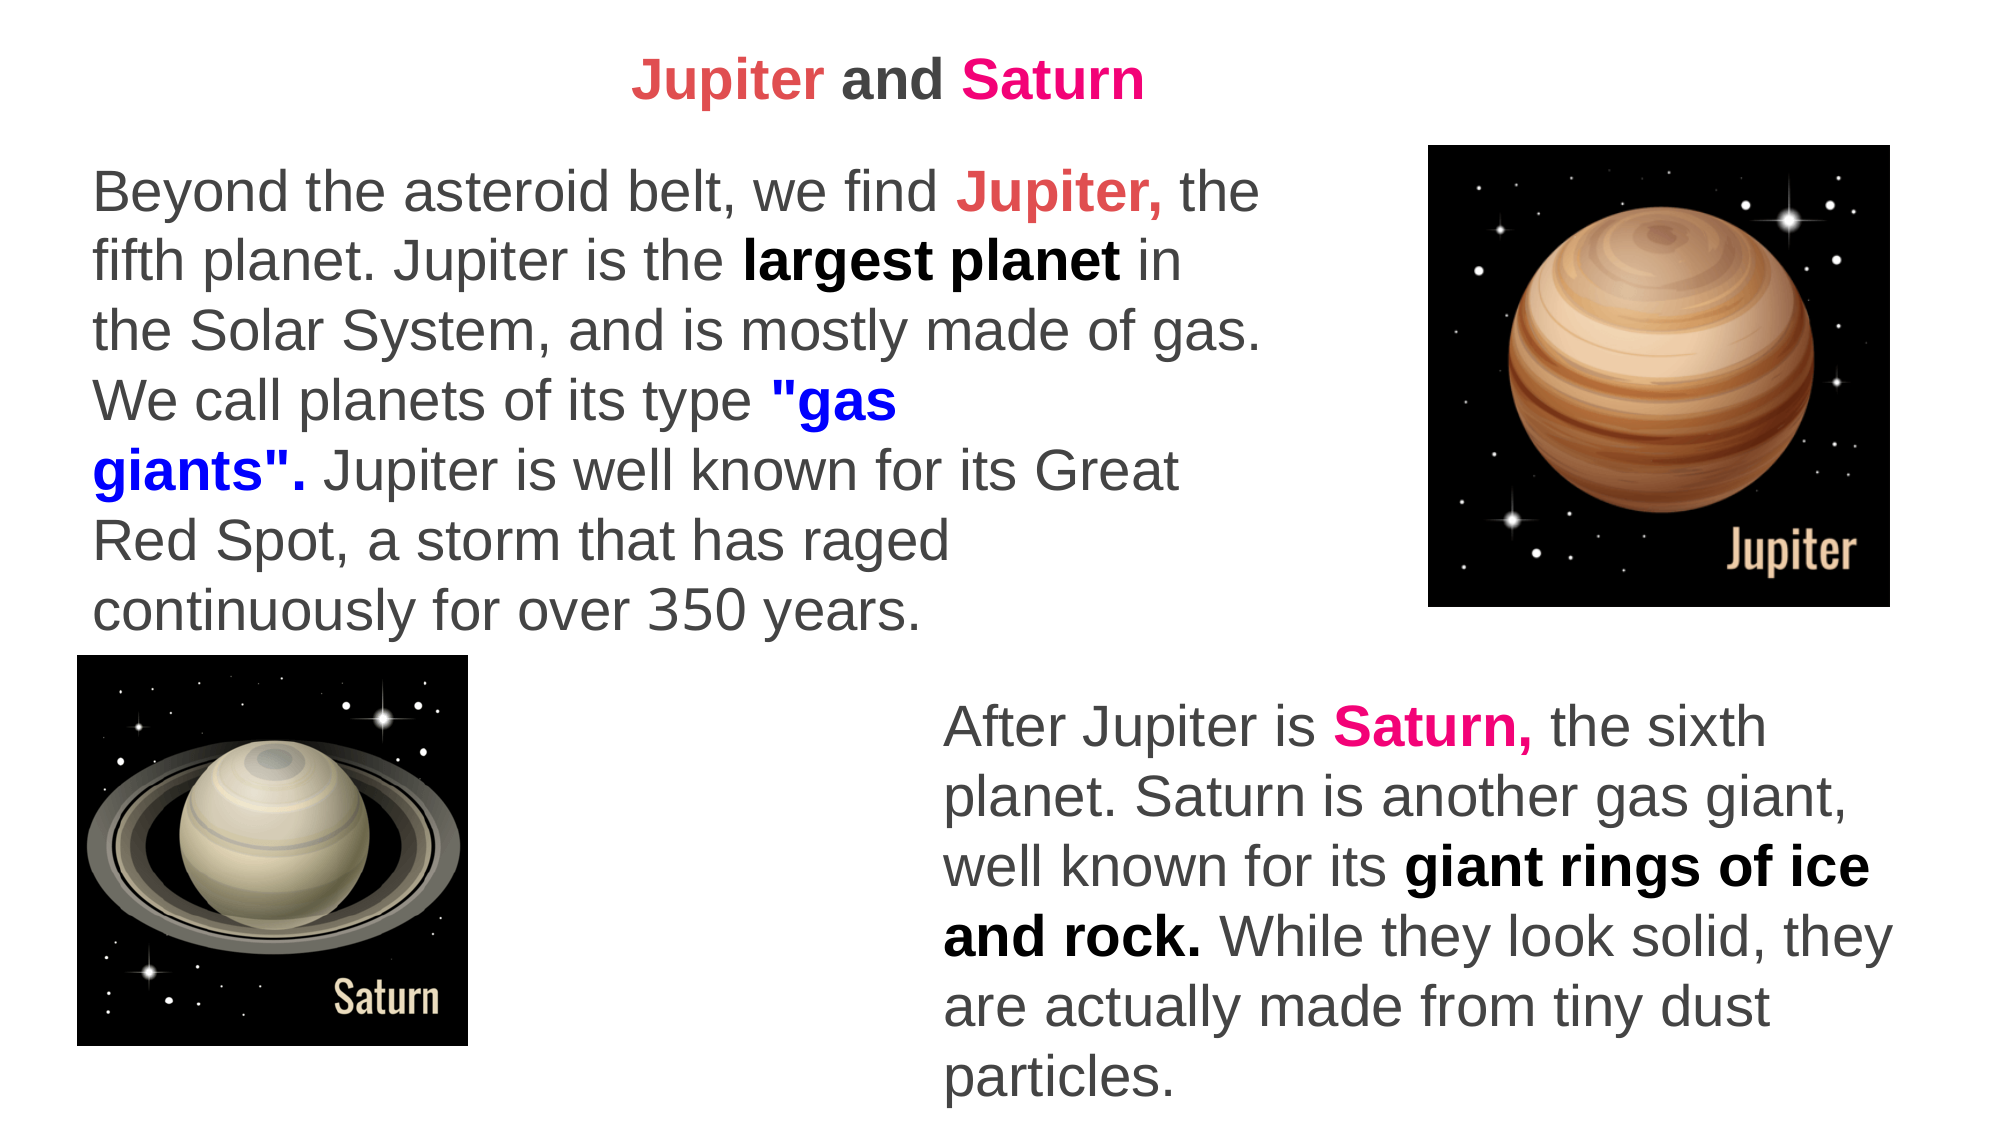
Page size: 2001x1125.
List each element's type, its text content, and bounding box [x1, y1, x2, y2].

text_box Jupiter and Saturn [616, 33, 1161, 119]
picture [77, 655, 468, 1046]
text_box After Jupiter is Saturn, the sixth planet. Saturn is another gas giant, well known for its giant rings of ice and rock. While they look solid, they are actually made from tiny dust particles. [928, 681, 1929, 1116]
picture [1428, 145, 1890, 607]
text_box Beyond the asteroid belt, we find Jupiter, the fifth planet. Jupiter is the largest planet in the Solar System, and is mostly made of gas. We call planets of its type "gas giants". Jupiter is well known for its Great Red Spot, a storm that has raged continuously for over 350 years. [77, 145, 1287, 650]
